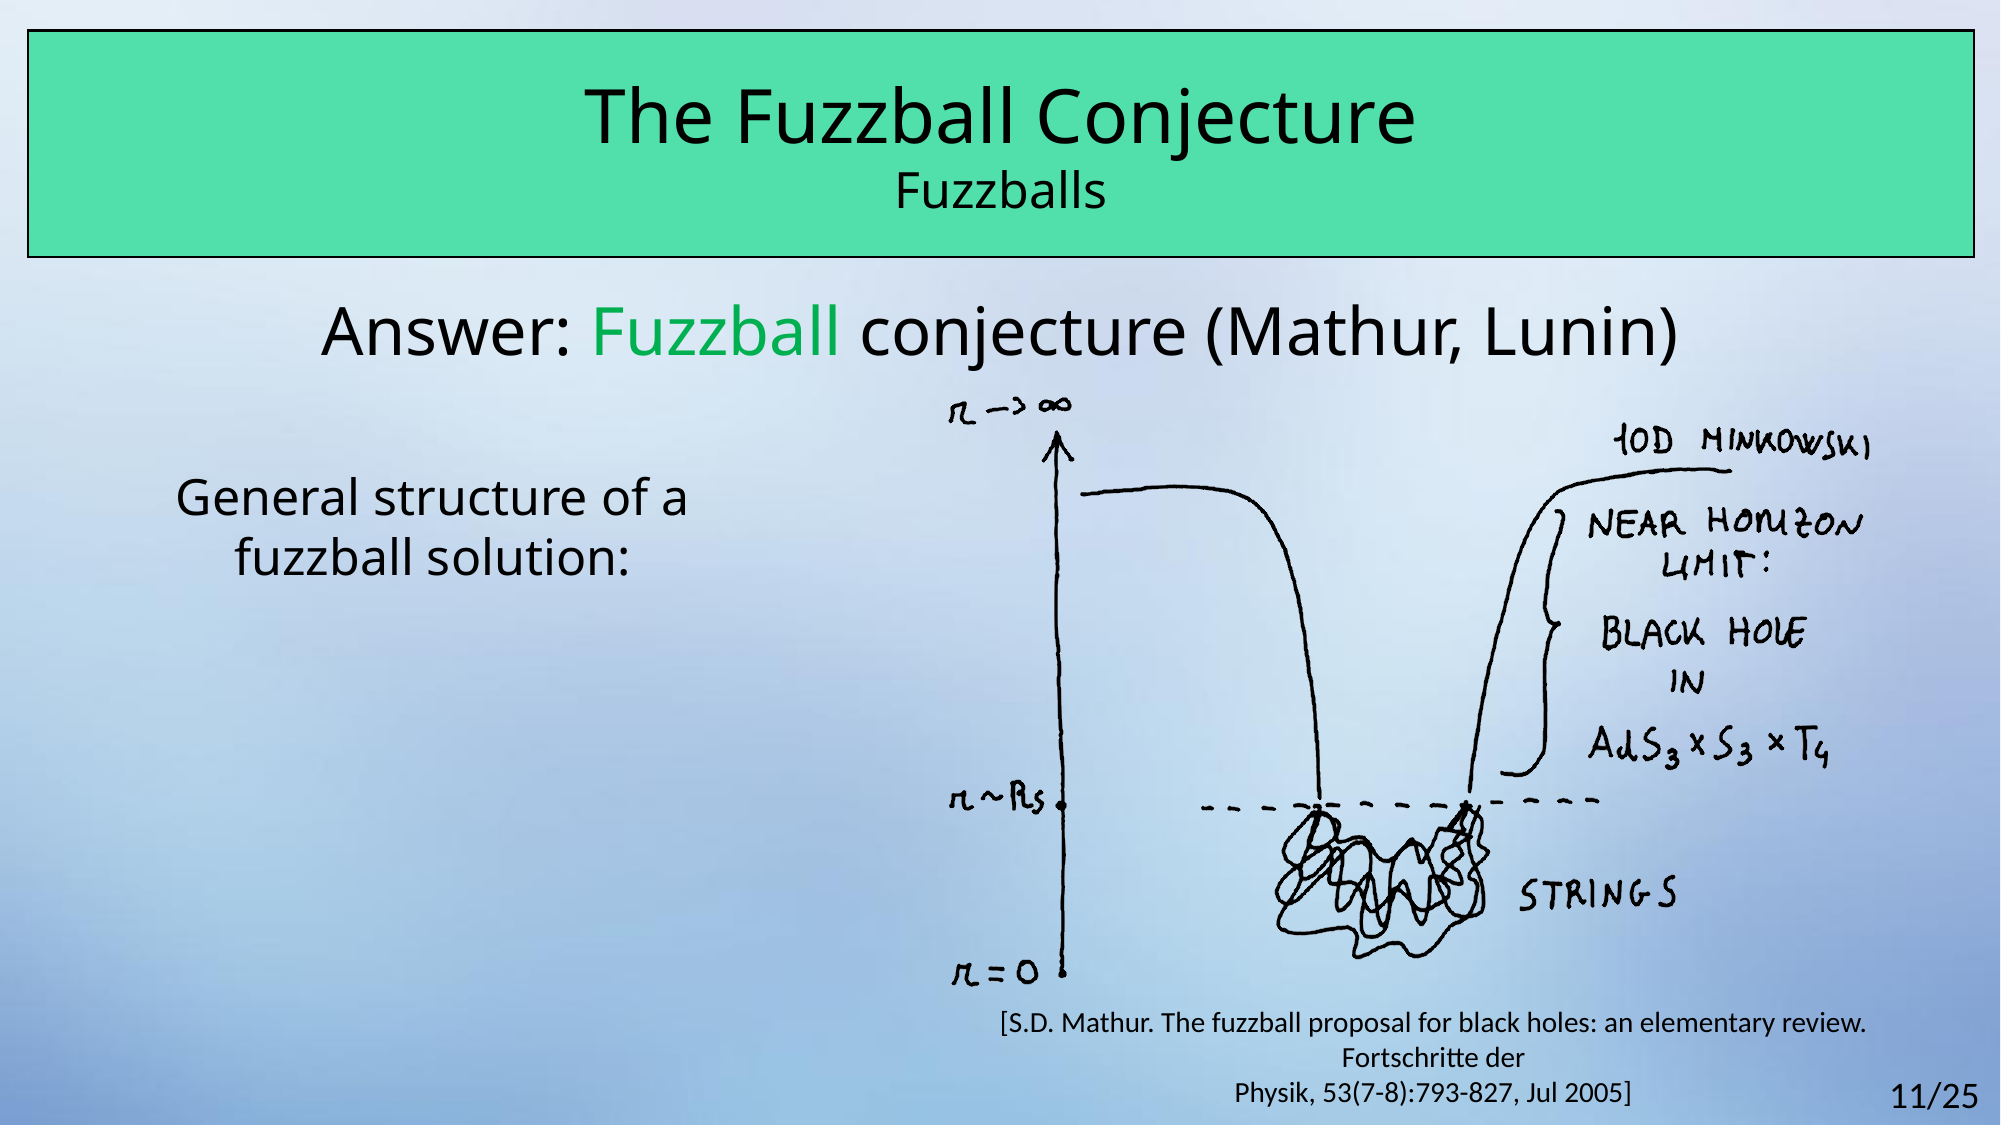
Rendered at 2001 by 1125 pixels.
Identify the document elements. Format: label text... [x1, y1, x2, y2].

picture [0, 0, 2001, 1125]
text_box The Fuzzball Conjecture Fuzzballs [27, 29, 1975, 258]
text_box 11/25 [1874, 1063, 2000, 1124]
text_box Answer: Fuzzball conjecture (Mathur, Lunin) [182, 281, 1818, 377]
text_box [S.D. Mathur. The fuzzball proposal for black holes: an elementary review. Fortschritte der Physik, 53(7-8):793-827, Jul 2005] [923, 995, 1944, 1116]
text_box General structure of a fuzzball solution: [102, 457, 763, 593]
